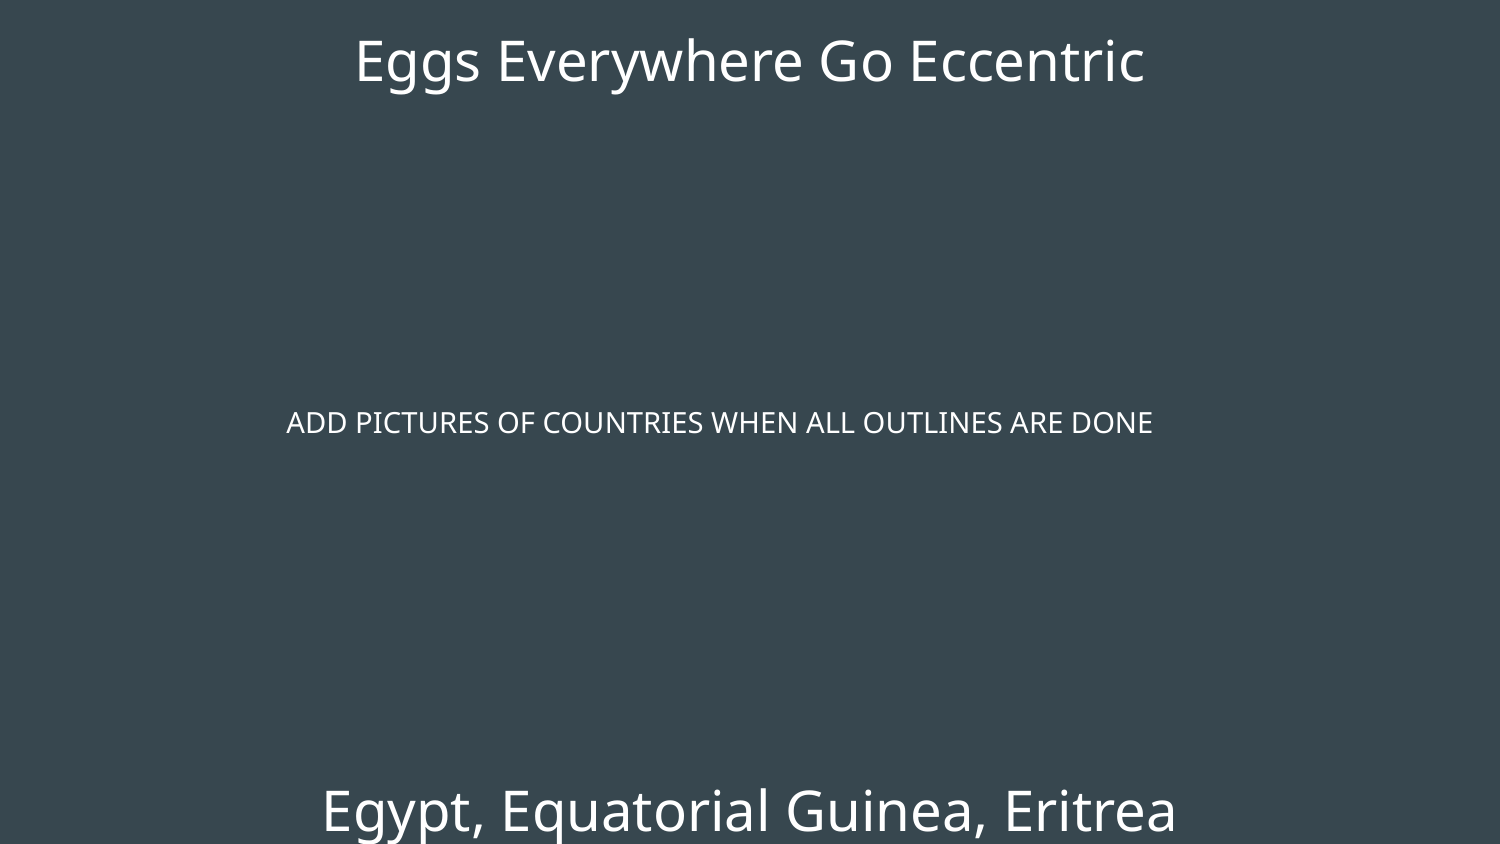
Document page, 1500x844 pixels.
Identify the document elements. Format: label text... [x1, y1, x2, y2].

text_box ADD PICTURES OF COUNTRIES WHEN ALL OUTLINES ARE DONE [271, 388, 1229, 454]
title Eggs Everywhere Go Eccentric [0, 0, 1500, 94]
title Egypt, Equatorial Guinea, Eritrea [0, 749, 1500, 844]
